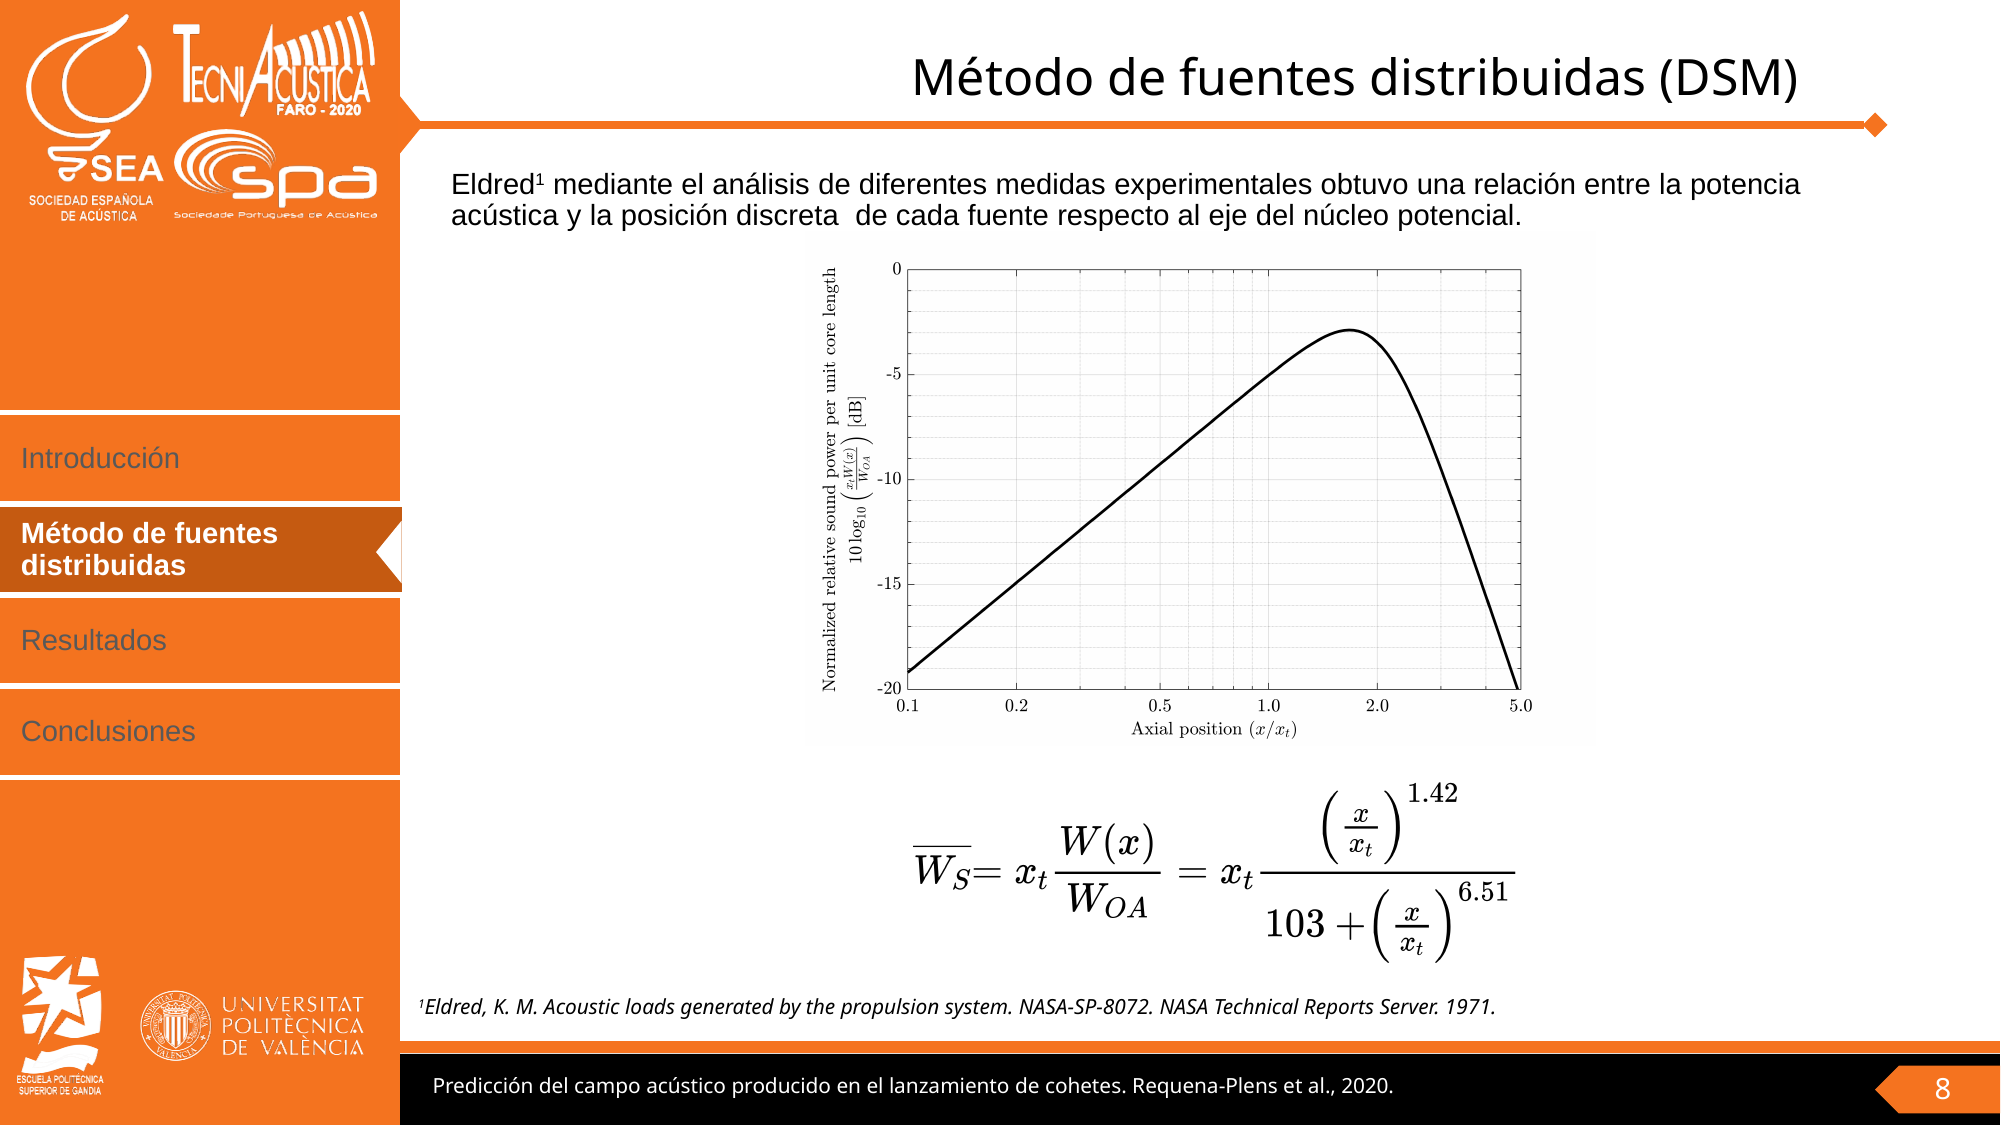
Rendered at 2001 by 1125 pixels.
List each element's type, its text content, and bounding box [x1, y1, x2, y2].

picture [10, 945, 110, 1106]
picture [174, 129, 377, 219]
footer Predicción del campo acústico producido en el lanzamiento de cohetes. Requena-Plens et al., 2020. [417, 1065, 1861, 1107]
picture [794, 231, 1596, 746]
picture [120, 979, 384, 1072]
picture [26, 14, 164, 221]
picture [913, 782, 1520, 964]
picture [173, 11, 375, 117]
title Método de fuentes distribuidas (DSM) [436, 41, 1815, 118]
text_box 1Eldred, K. M. Acoustic loads generated by the propulsion system. NASA-SP-8072. NASA Technical Reports Server. 1971. [403, 986, 1958, 1057]
